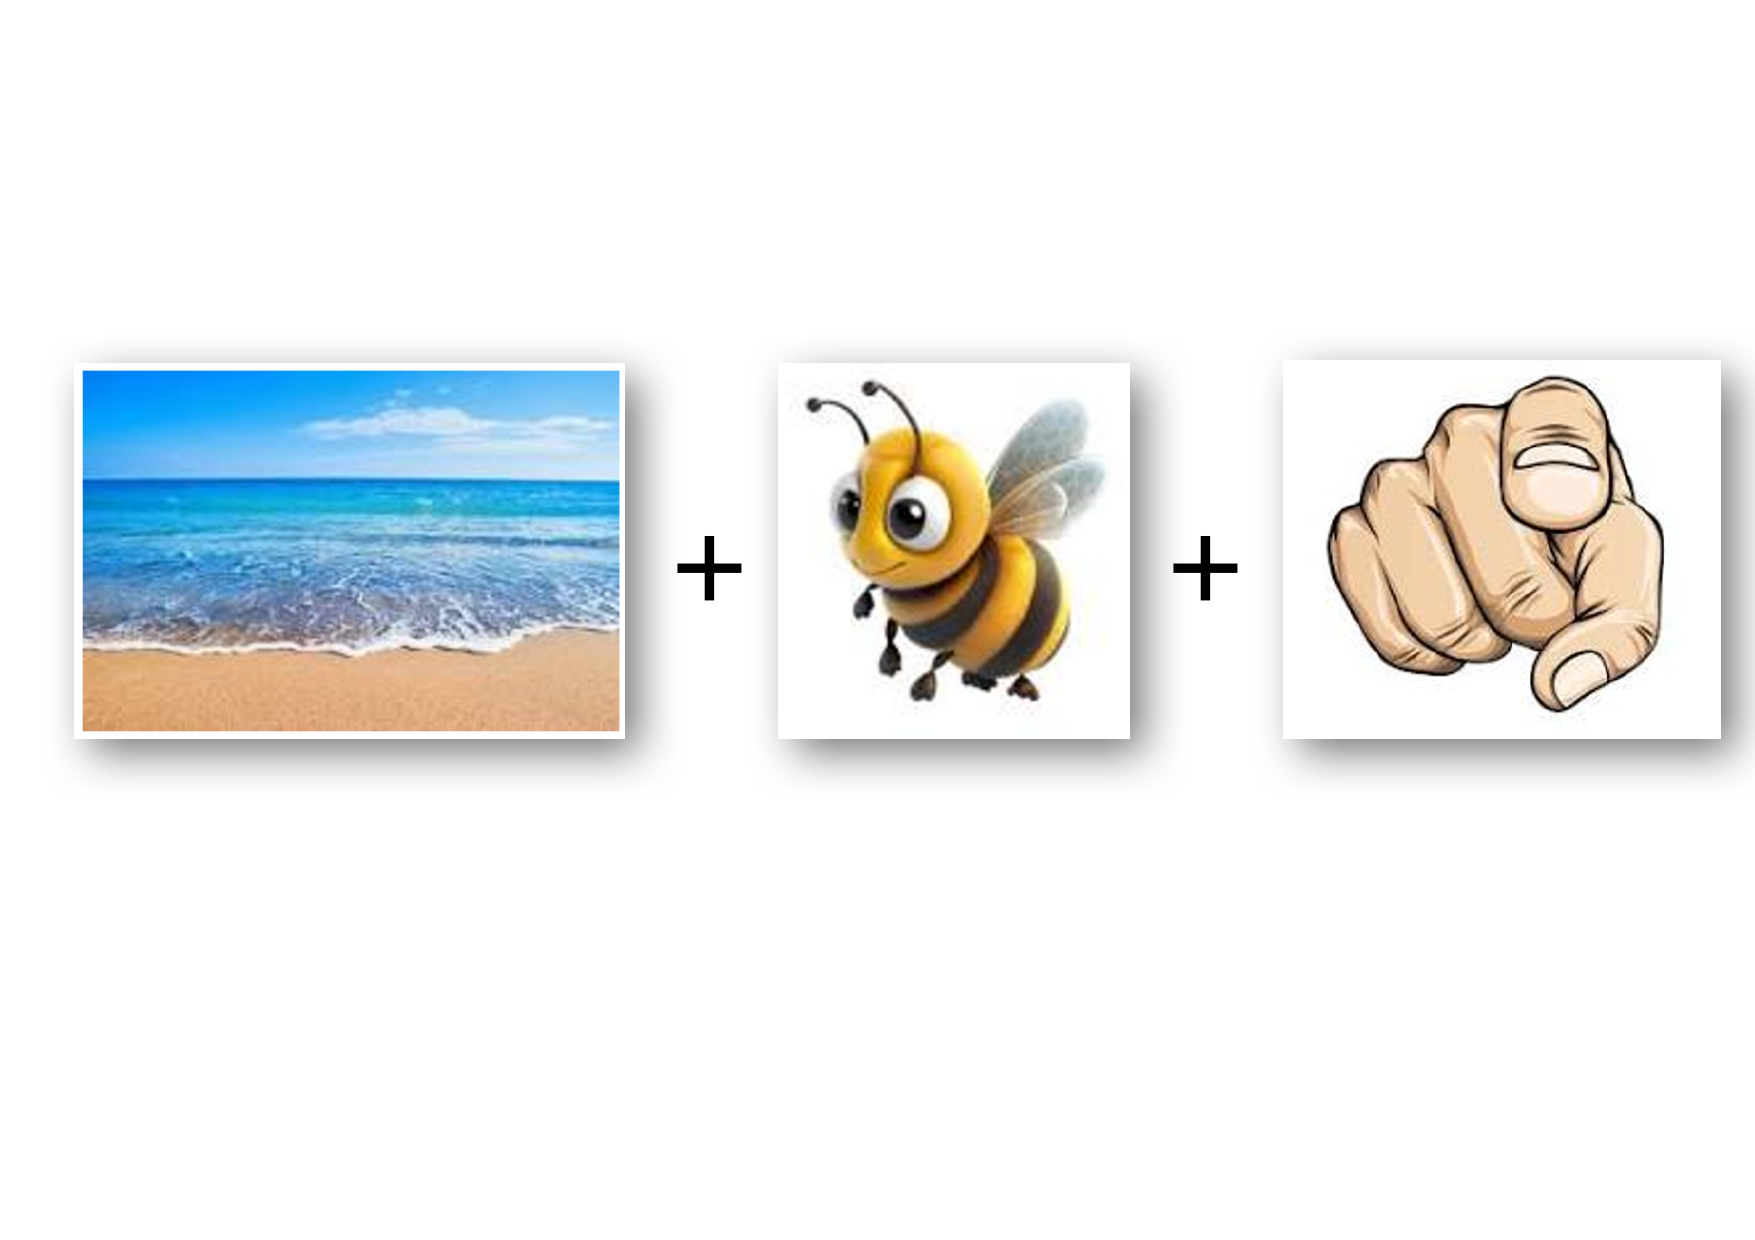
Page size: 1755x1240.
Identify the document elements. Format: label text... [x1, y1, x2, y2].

picture [73, 363, 625, 739]
text_box + [656, 473, 773, 647]
text_box + [1152, 473, 1278, 647]
picture [1283, 359, 1721, 739]
picture [778, 363, 1130, 739]
